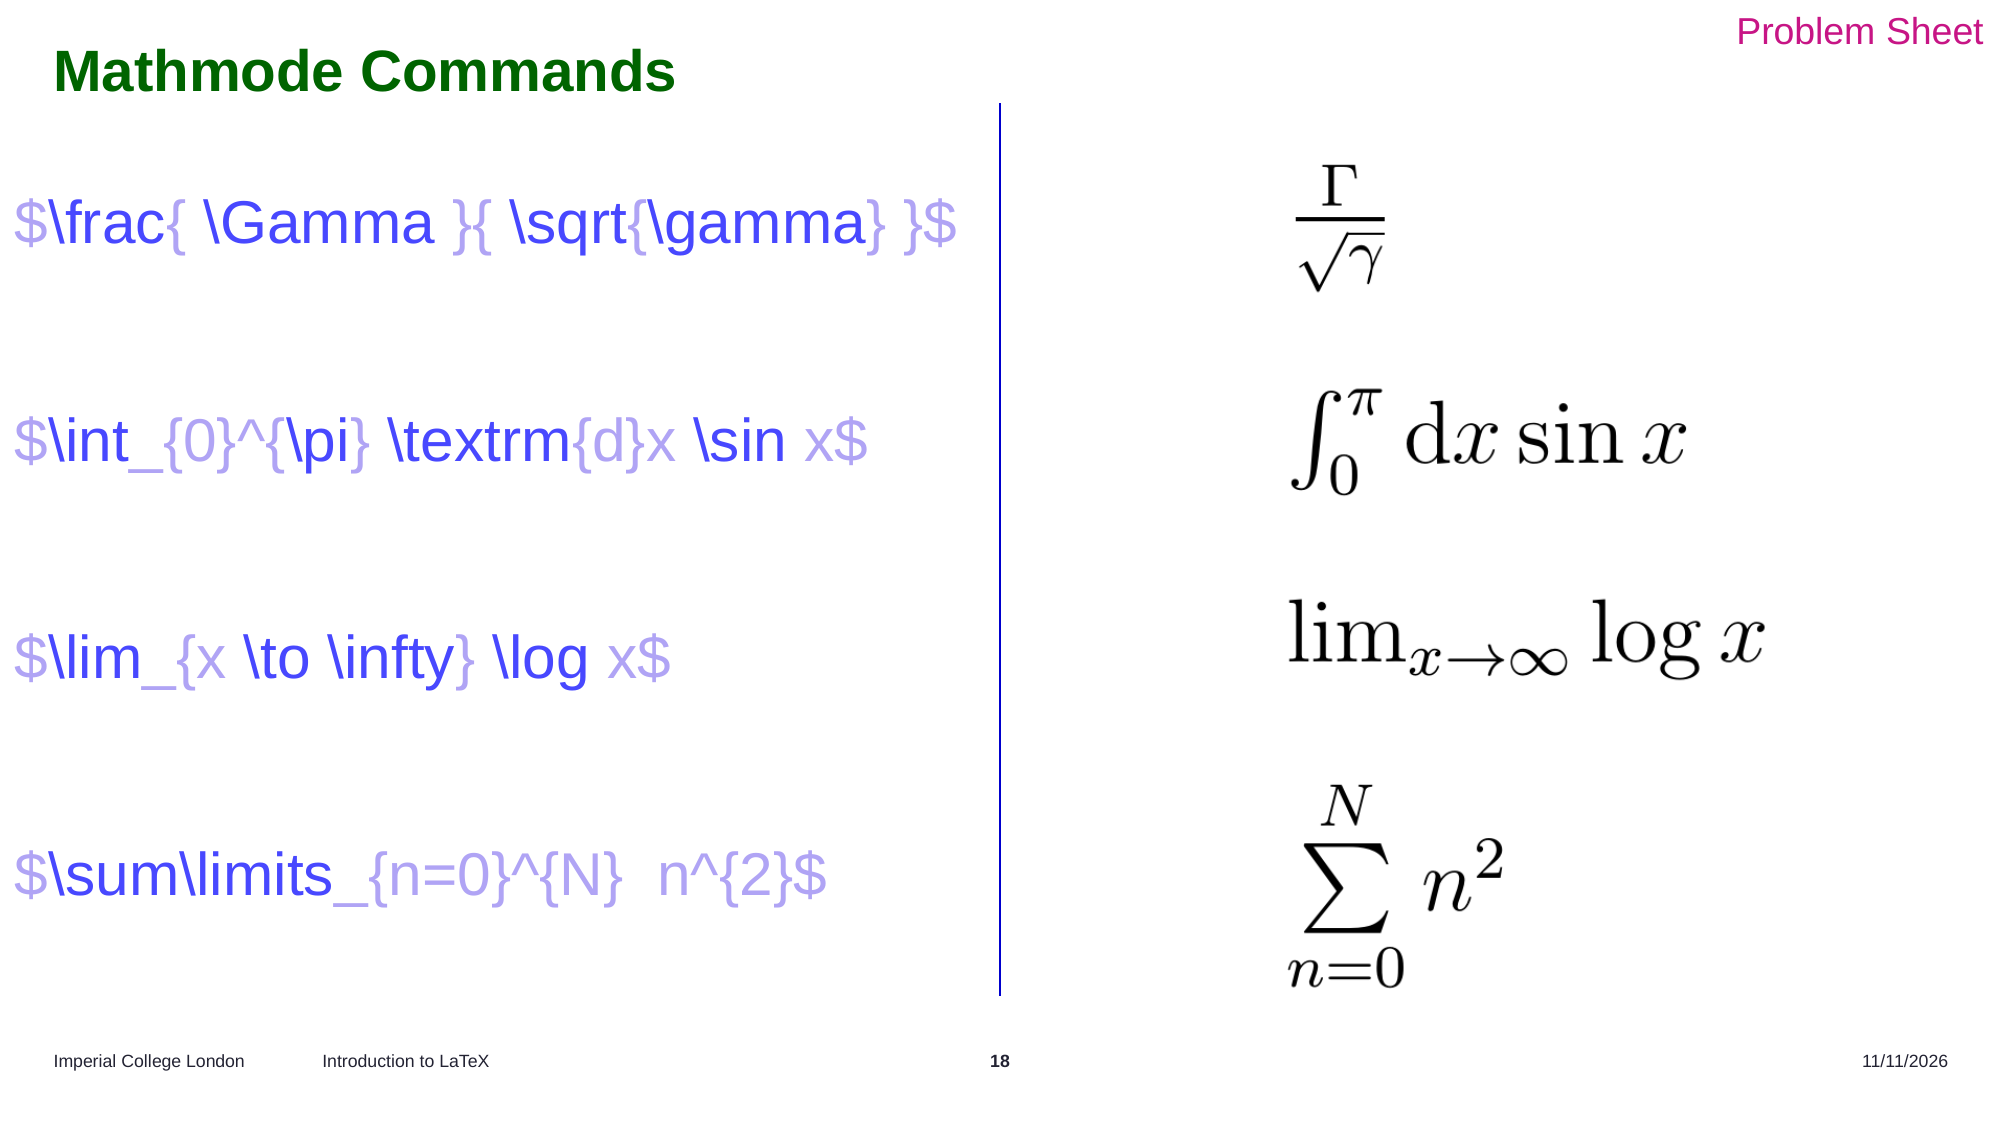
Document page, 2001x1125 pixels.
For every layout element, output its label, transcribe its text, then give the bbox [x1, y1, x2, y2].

slide_number 18 [973, 1048, 1027, 1072]
text_box $\frac{ \Gamma }{ \sqrt{\gamma} }$ $\int_{0}^{\pi} \textrm{d}x \sin x$ $\lim_{x \to \infty} \log x$ $\sum\limits_{n=0}^{N} n^{2}$ [0, 175, 999, 916]
title Mathmode Commands [53, 41, 1947, 104]
footer Introduction to LaTeX [322, 1048, 884, 1072]
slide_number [1745, 1048, 1948, 1072]
text_box Problem Sheet [1721, 0, 2000, 60]
picture [1256, 146, 1797, 996]
